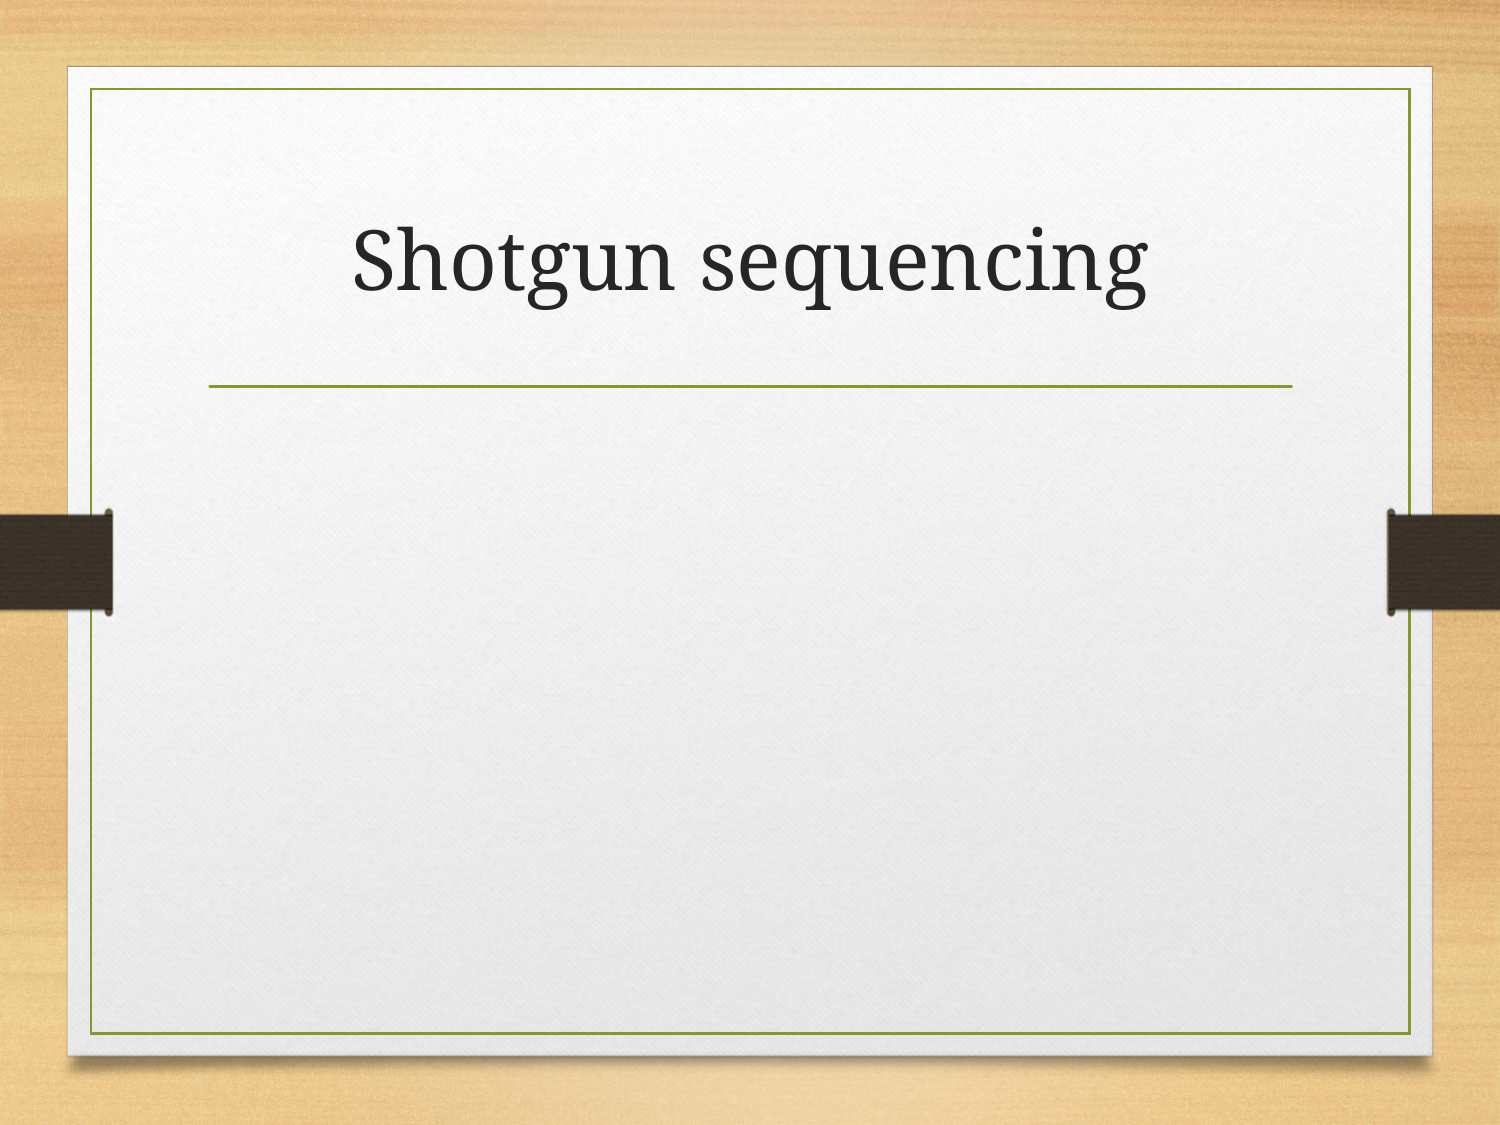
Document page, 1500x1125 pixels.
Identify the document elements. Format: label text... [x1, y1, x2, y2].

picture [0, 0, 1500, 1125]
title Shotgun sequencing [193, 150, 1309, 365]
